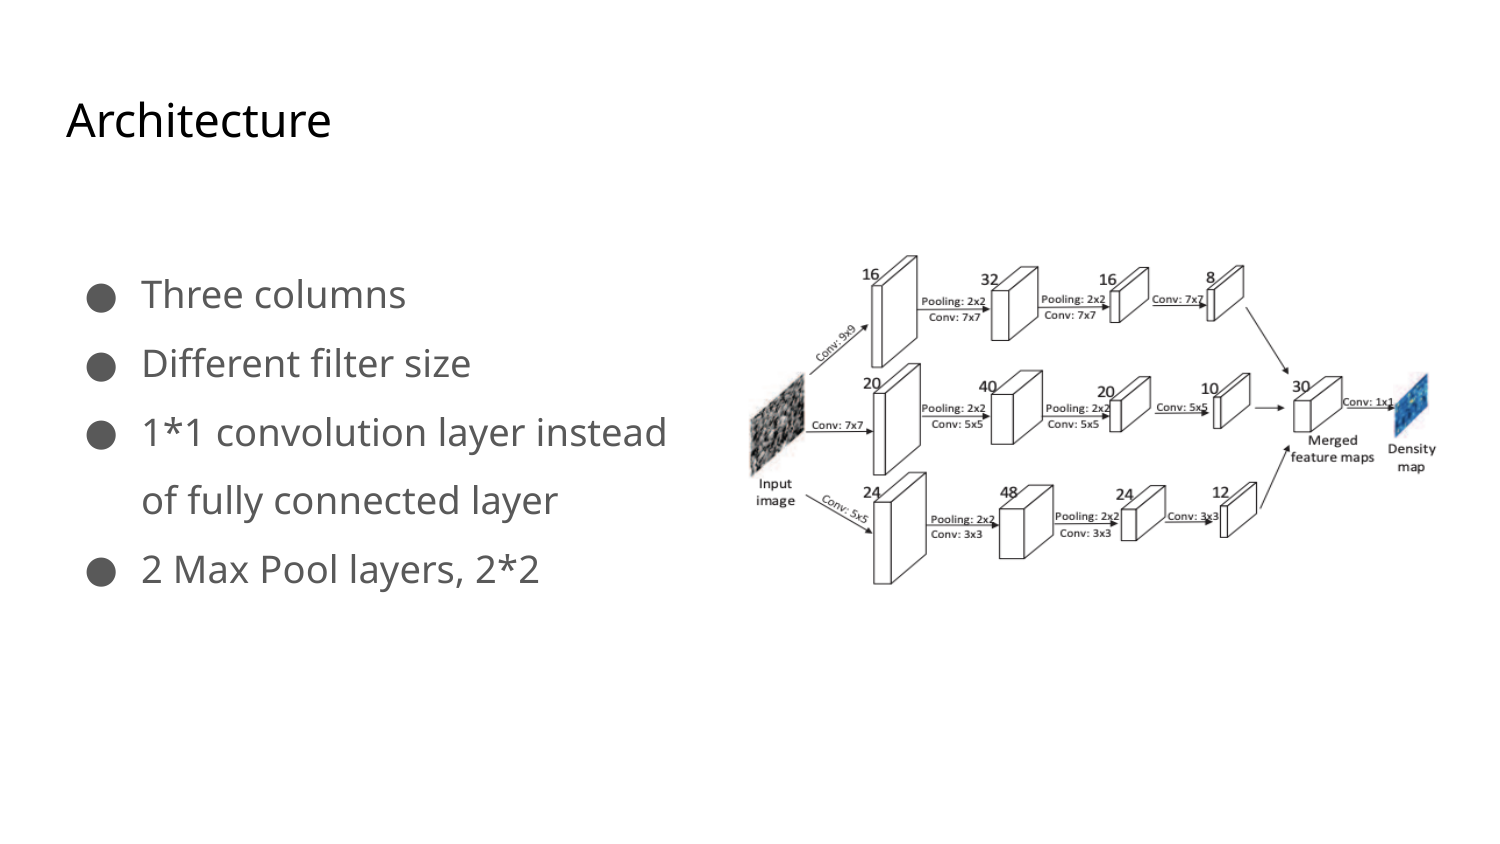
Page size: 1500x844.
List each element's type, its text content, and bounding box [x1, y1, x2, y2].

title Architecture [51, 72, 1449, 167]
list Three columns Different filter size 1*1 convolution layer instead of fully connected layer 2 Max Pool layers, 2*2 [51, 232, 705, 611]
picture [706, 232, 1484, 612]
